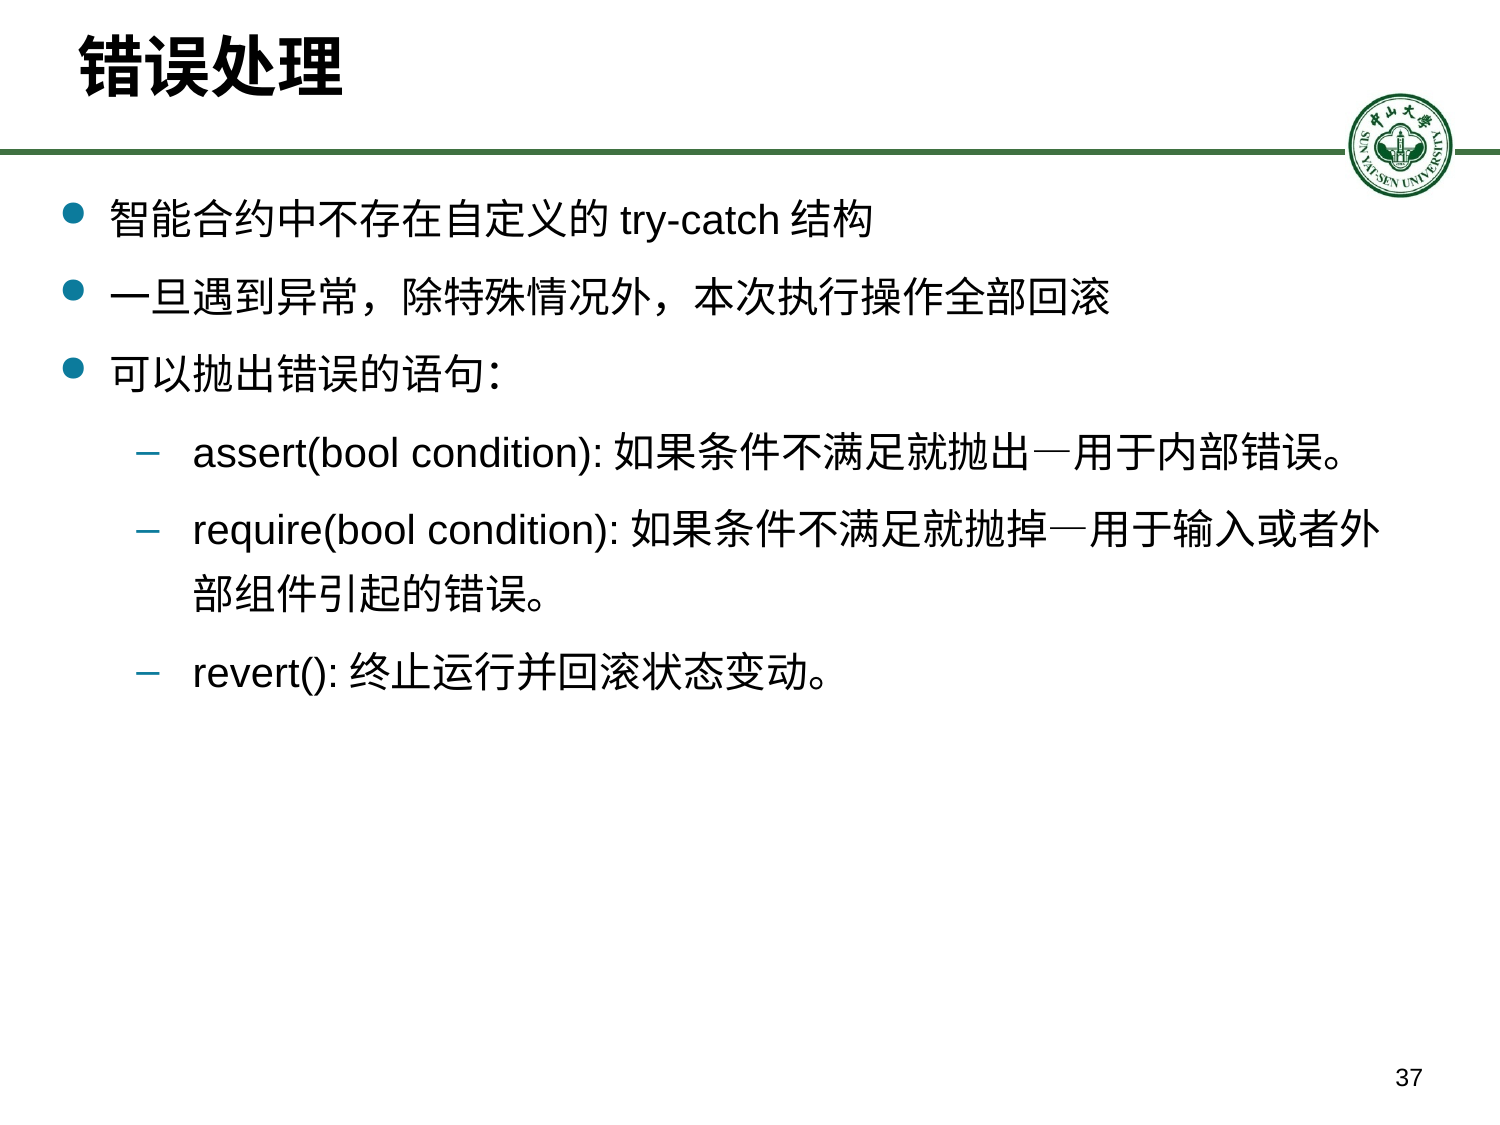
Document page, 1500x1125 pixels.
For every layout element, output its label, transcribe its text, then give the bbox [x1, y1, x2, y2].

list 智能合约中不存在自定义的try-catch结构 一旦遇到异常，除特殊情况外，本次执行操作全部回滚 可以抛出错误的语句： assert(bool condition):如果条件不满足就抛出—用于内部错误。 require(bool condition):如果条件不满足就抛掉—用于输入或者外部组件引起的错误。 revert():终止运行并回滚状态变动。 [46, 170, 1421, 767]
picture [1345, 90, 1455, 200]
title 错误处理 [62, 24, 1421, 113]
